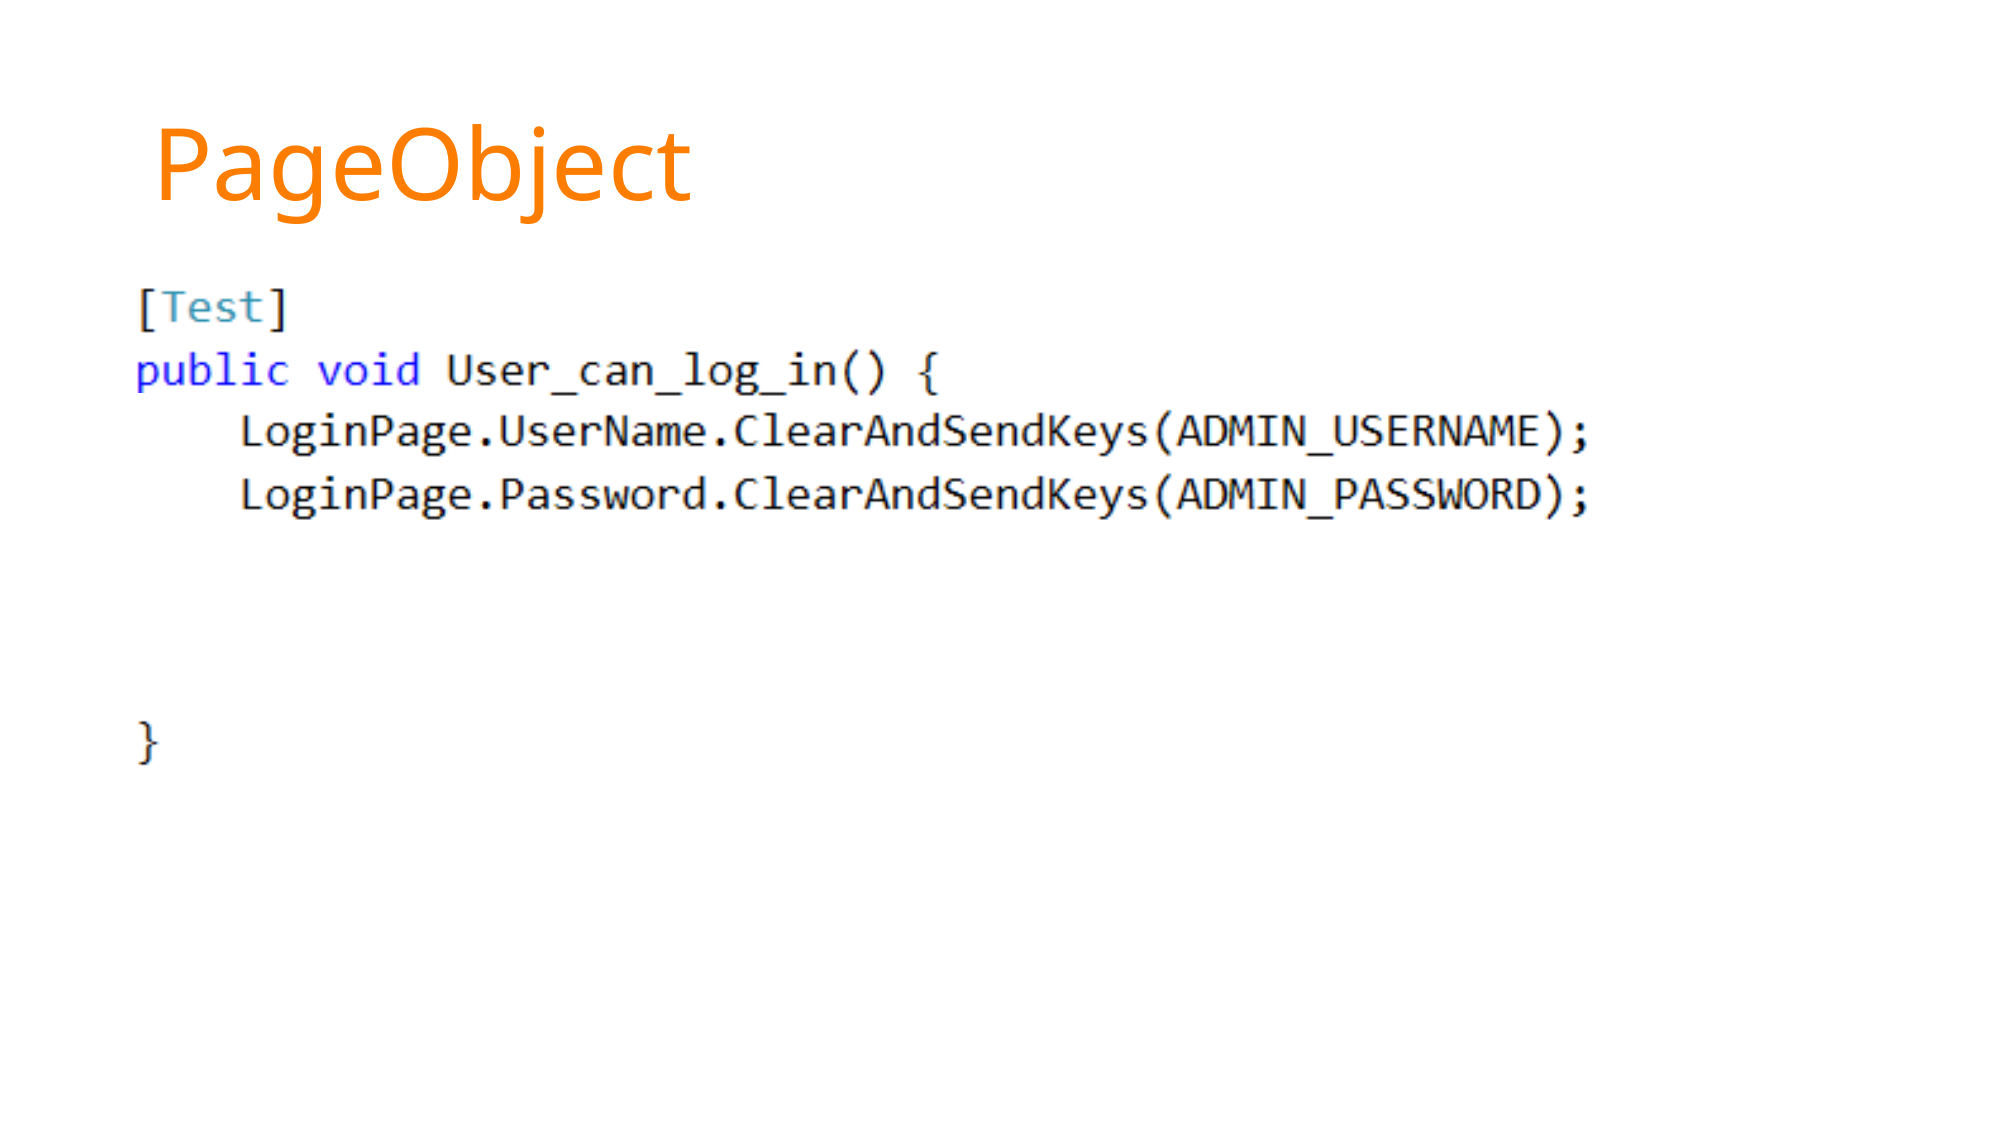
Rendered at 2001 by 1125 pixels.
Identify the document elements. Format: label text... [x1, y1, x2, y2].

picture [42, 277, 1702, 1060]
title PageObject [137, 59, 1863, 278]
